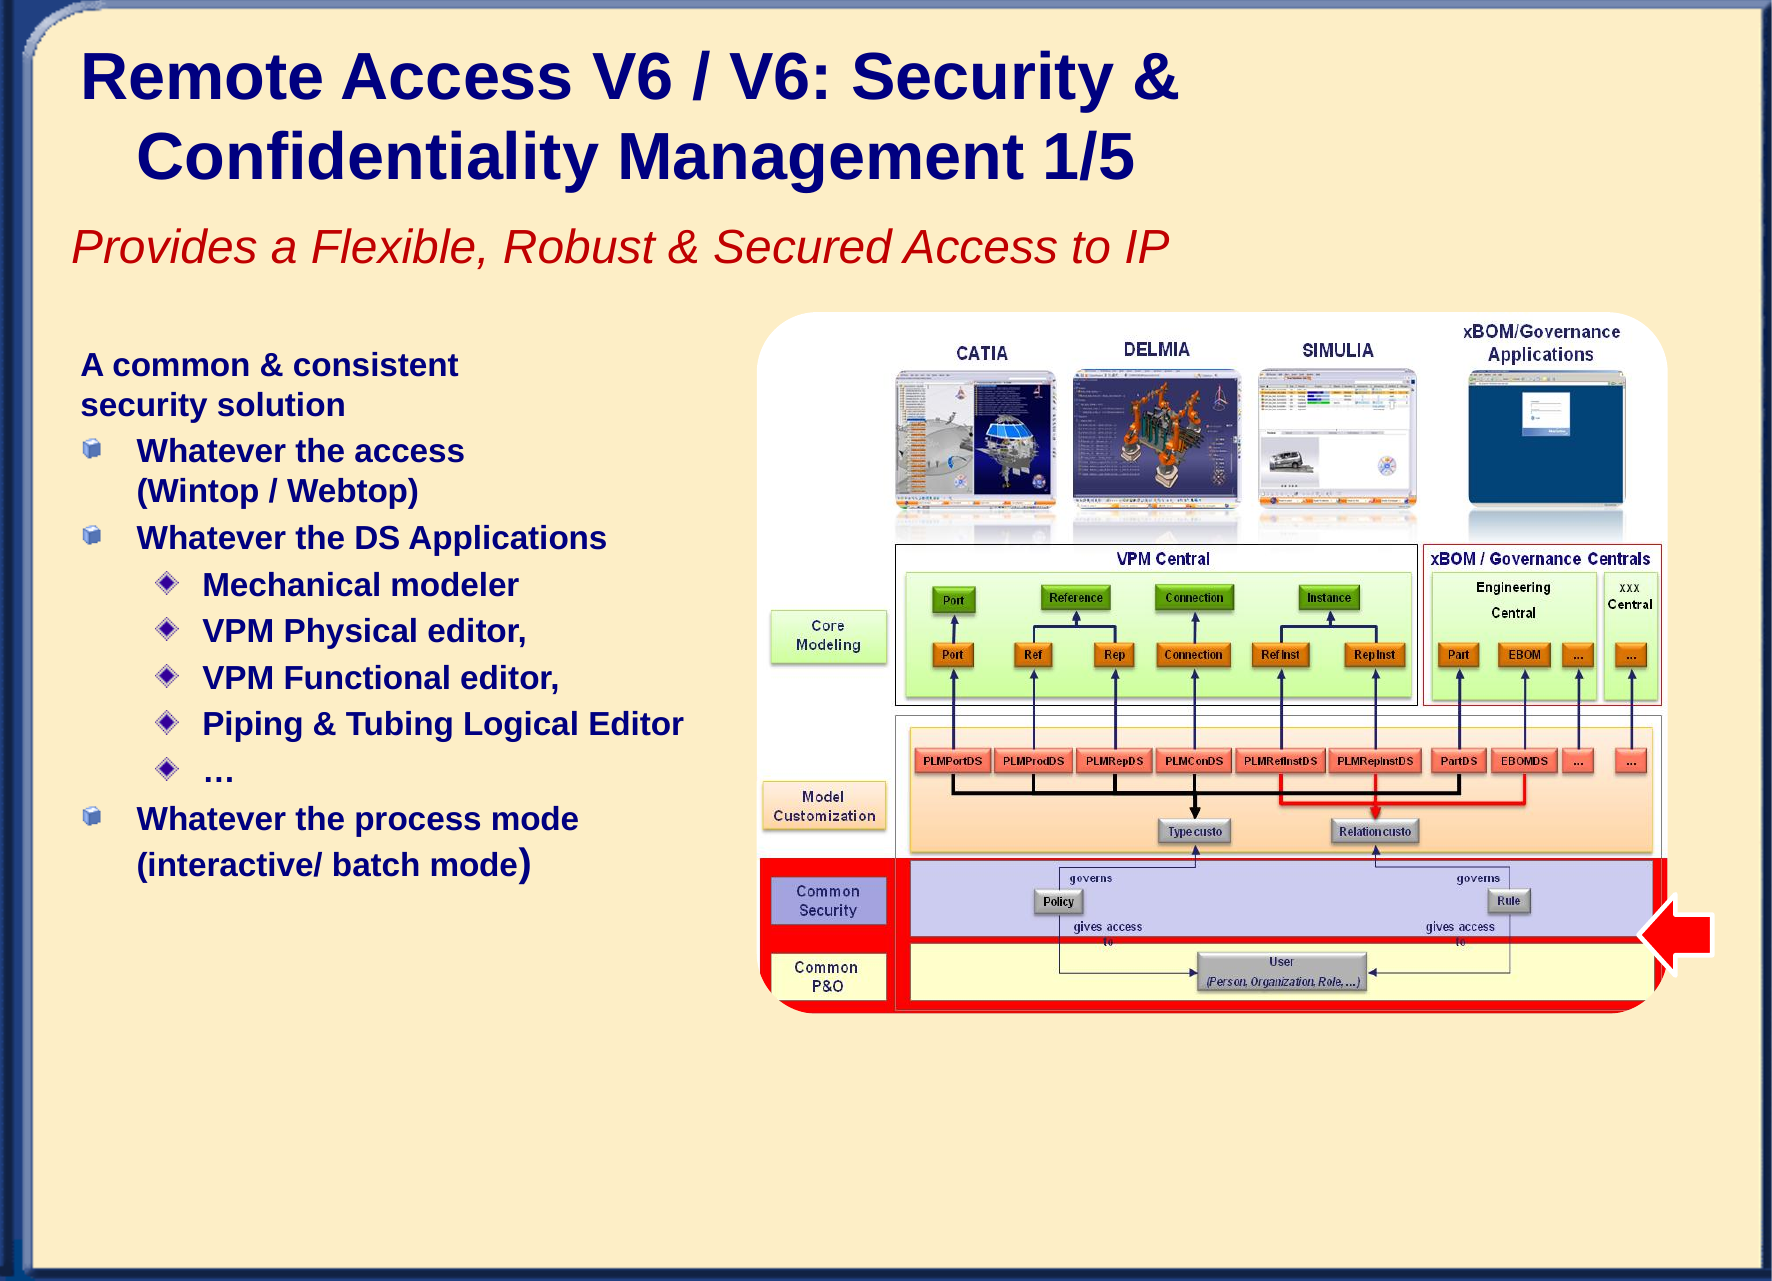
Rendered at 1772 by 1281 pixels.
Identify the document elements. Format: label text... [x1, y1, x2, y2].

title Remote Access V6 / V6: Security & Confidentiality Management 1/5 [65, 42, 1660, 184]
text_box Provides a Flexible, Robust & Secured Access to IP [53, 206, 1285, 282]
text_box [756, 312, 1713, 1014]
picture [0, 0, 1772, 1281]
list A common & consistent security solution Whatever the access (Wintop / Webtop) Whatever the DS Applications Mechanical modeler VPM Physical editor, VPM Functional editor, Piping & Tubing Logical Editor … Whatever the process mode (interactive/ batch mode) [65, 335, 732, 1041]
